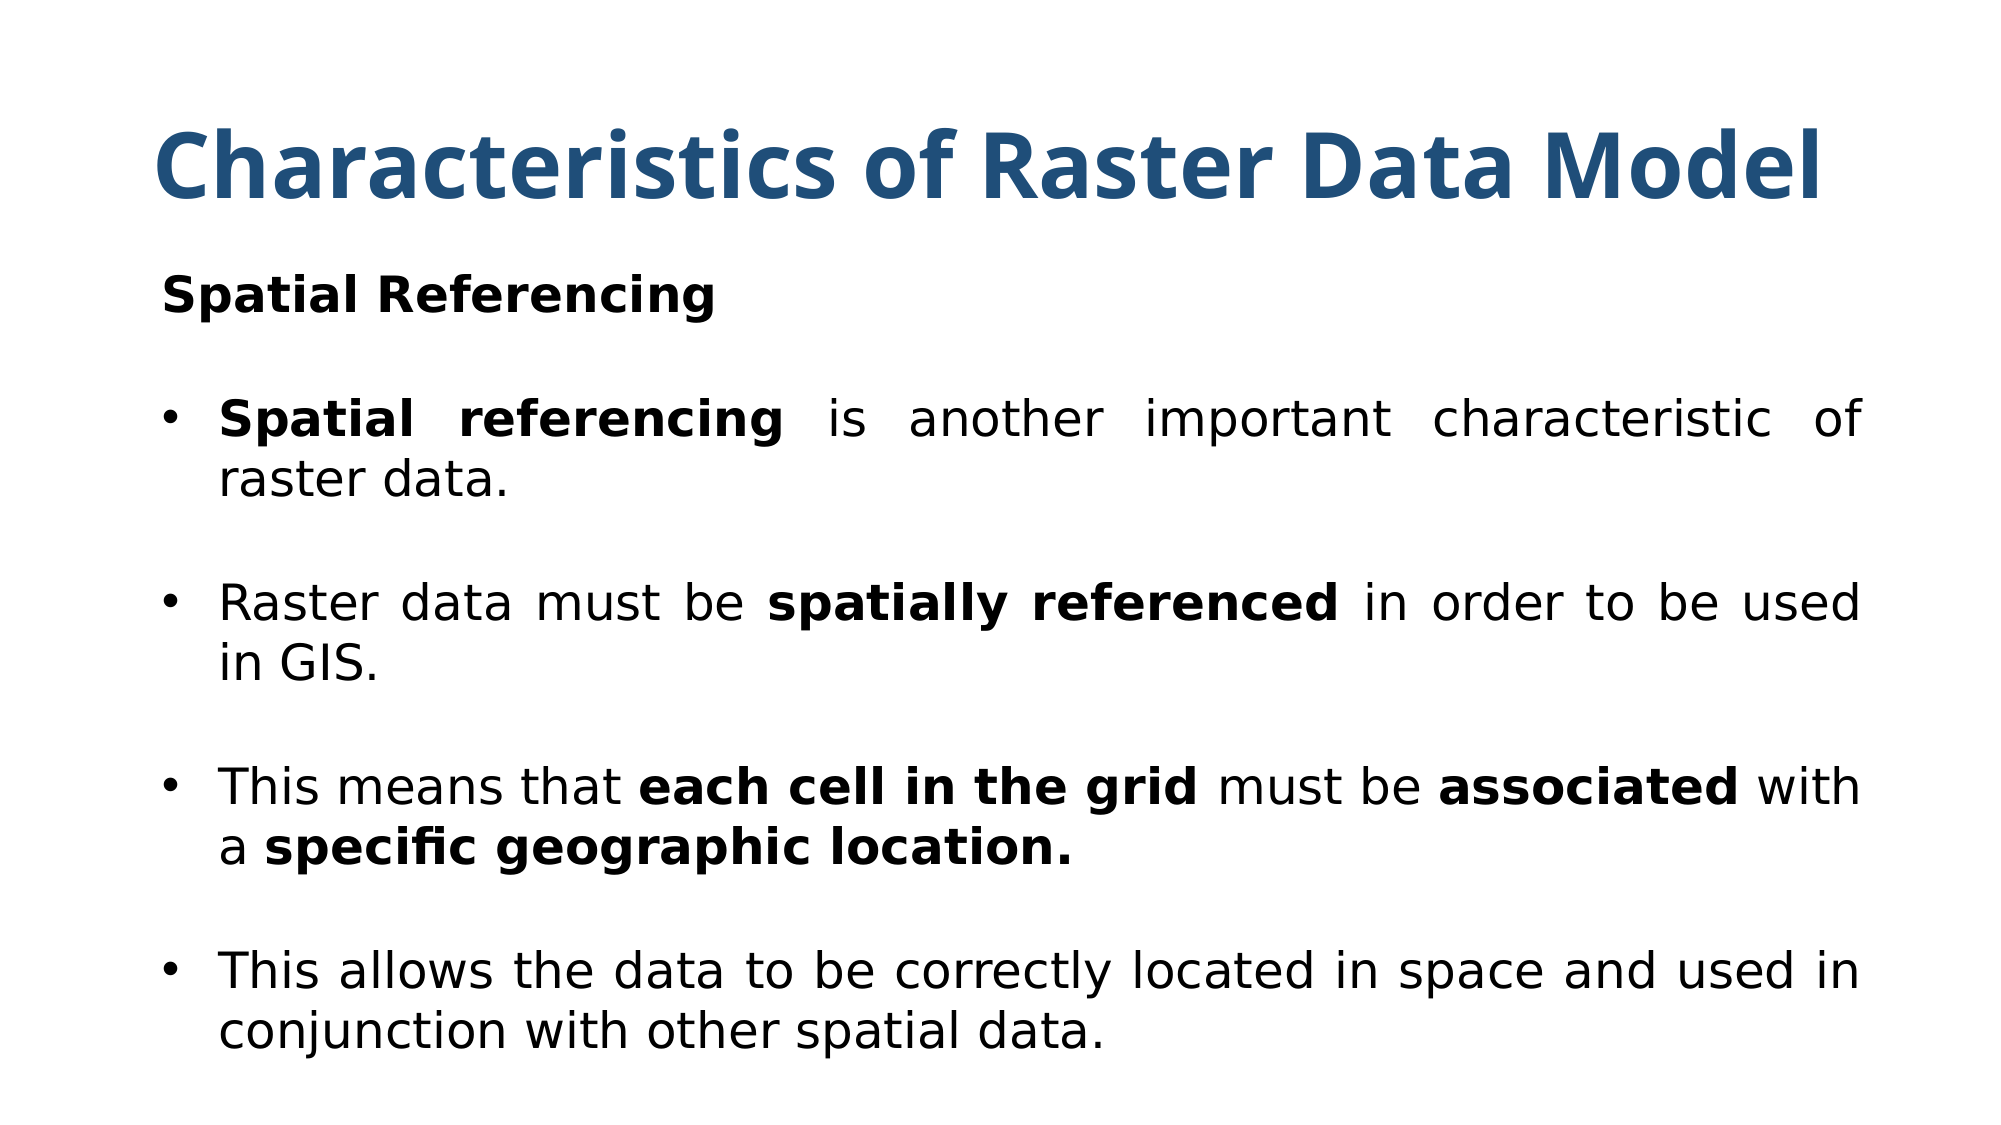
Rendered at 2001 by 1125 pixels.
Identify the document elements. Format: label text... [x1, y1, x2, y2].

text_box Spatial Referencing Spatial referencing is another important characteristic of raster data. Raster data must be spatially referenced in order to be used in GIS. This means that each cell in the grid must be associated with a specific geographic location. This allows the data to be correctly located in space and used in conjunction with other spatial data. [159, 260, 1863, 966]
title Characteristics of Raster Data Model [137, 59, 1863, 278]
